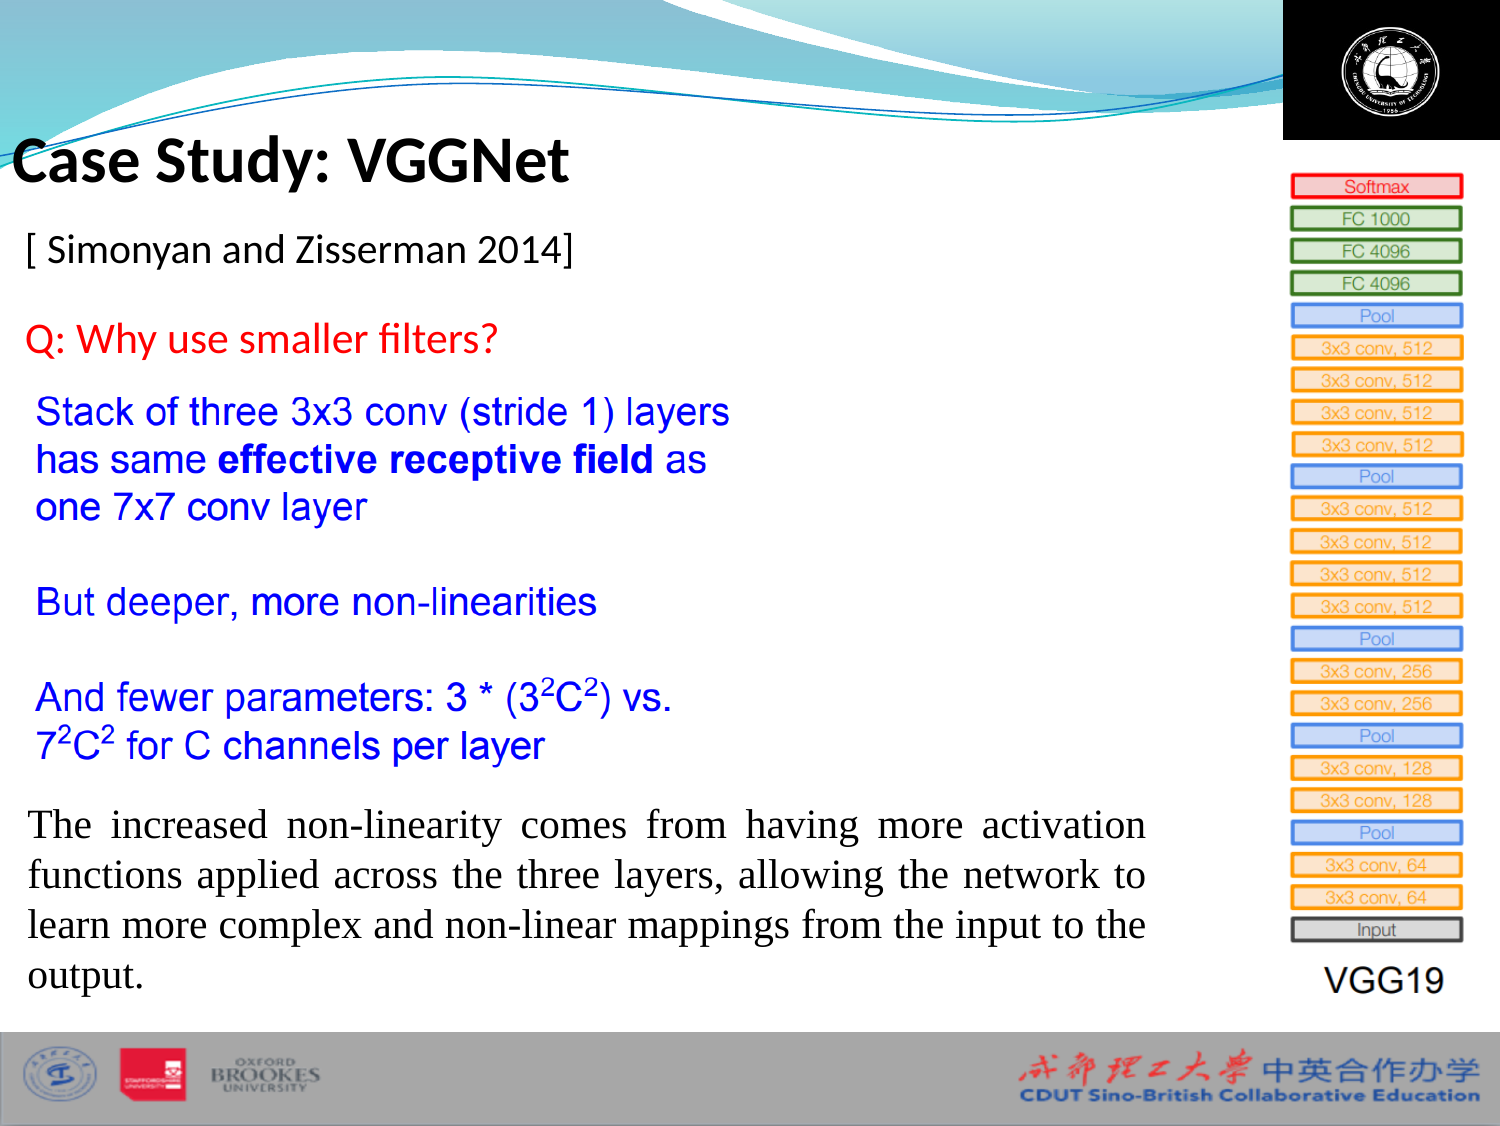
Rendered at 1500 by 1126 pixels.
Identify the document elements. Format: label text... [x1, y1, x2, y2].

picture [24, 387, 738, 777]
picture [1272, 157, 1480, 1008]
picture [1283, 0, 1500, 140]
text_box Case Study: VGGNet [12, 115, 738, 201]
text_box The increased non-linearity comes from having more activation functions applied across the three layers, allowing the network to learn more complex and non-linear mappings from the input to the output. [12, 789, 1163, 1005]
picture [0, 1031, 1500, 1126]
text_box [ Simonyan and Zisserman 2014] [24, 222, 600, 288]
